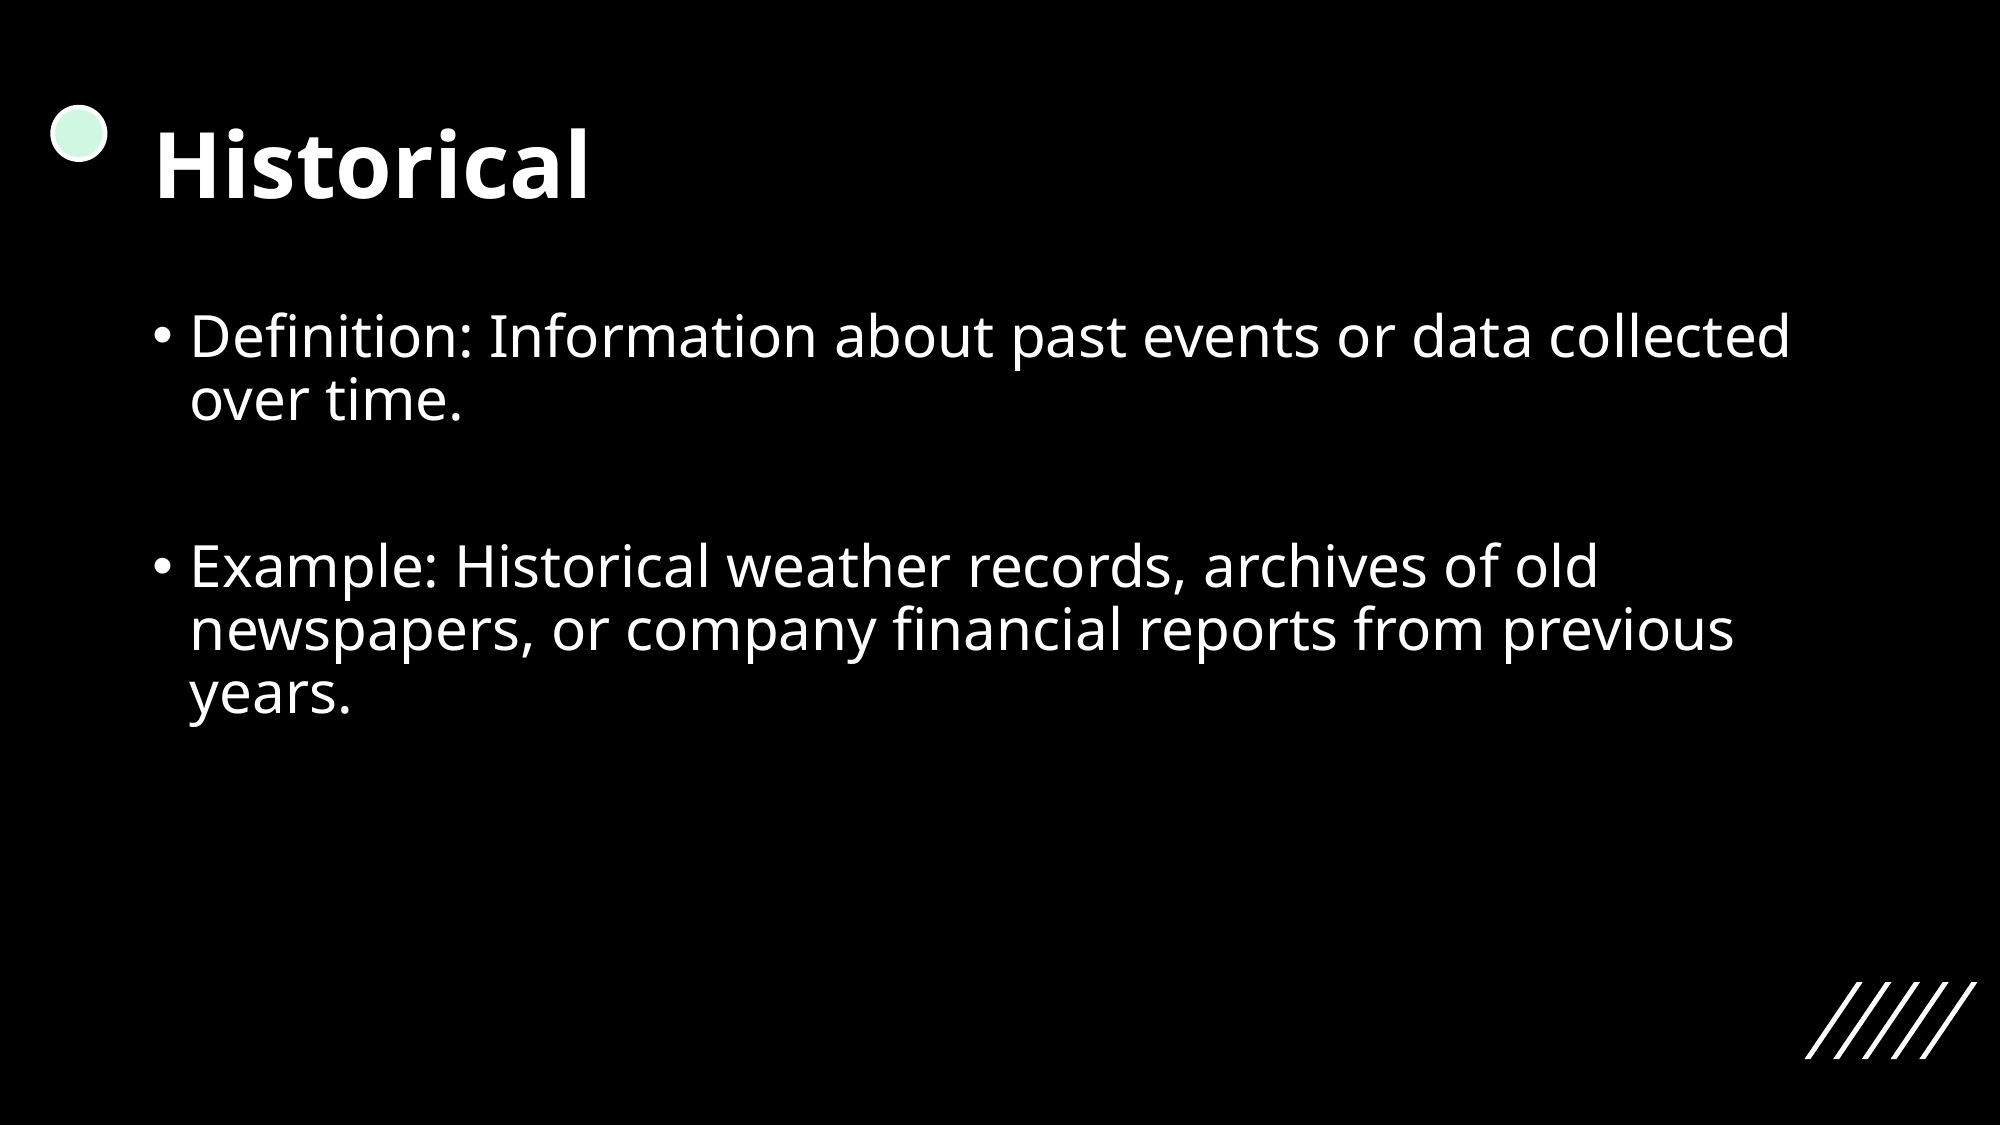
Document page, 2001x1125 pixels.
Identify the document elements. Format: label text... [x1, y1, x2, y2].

list Definition: Information about past events or data collected over time. Example: Historical weather records, archives of old newspapers, or company financial reports from previous years. [137, 299, 1863, 1014]
title Historical [137, 59, 1863, 278]
